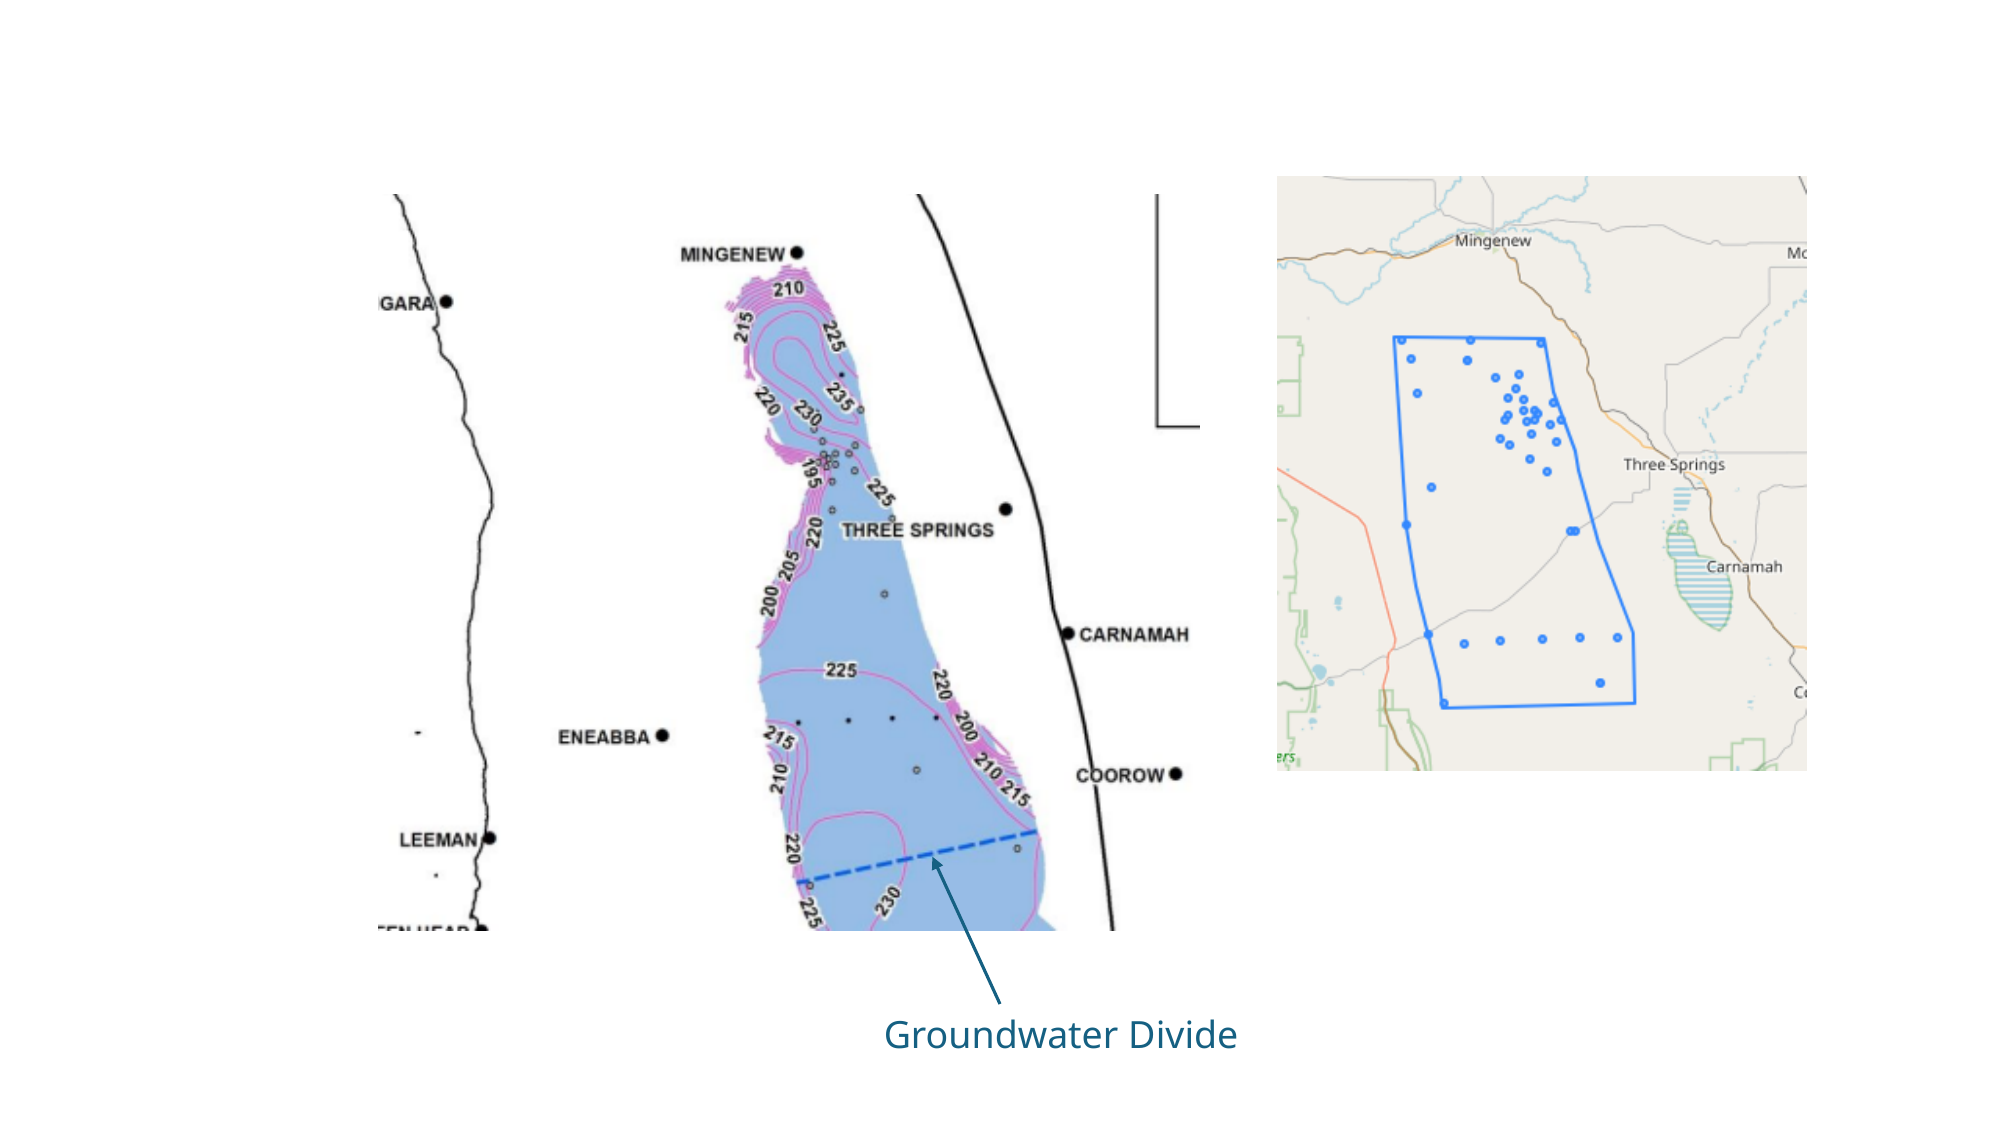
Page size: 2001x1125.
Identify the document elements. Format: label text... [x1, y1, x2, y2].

text_box Groundwater Divide [868, 1003, 1254, 1064]
picture [377, 193, 1201, 931]
picture [1276, 175, 1808, 771]
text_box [931, 856, 1001, 1005]
